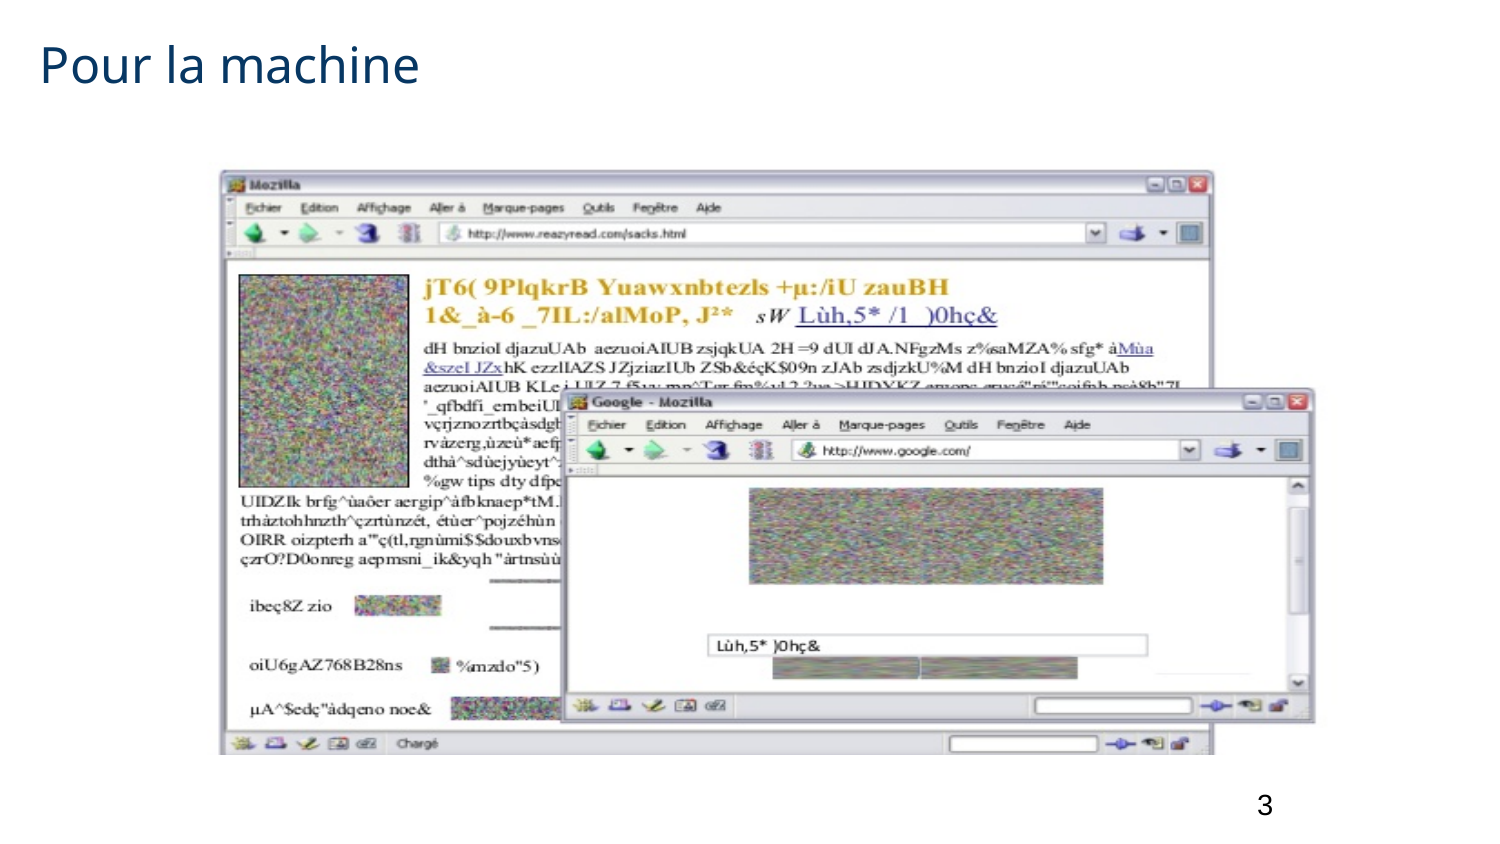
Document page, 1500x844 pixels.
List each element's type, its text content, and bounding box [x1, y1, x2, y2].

slide_number 3 [1241, 771, 1332, 836]
picture [178, 92, 1338, 756]
title Pour la machine [24, 19, 1375, 112]
